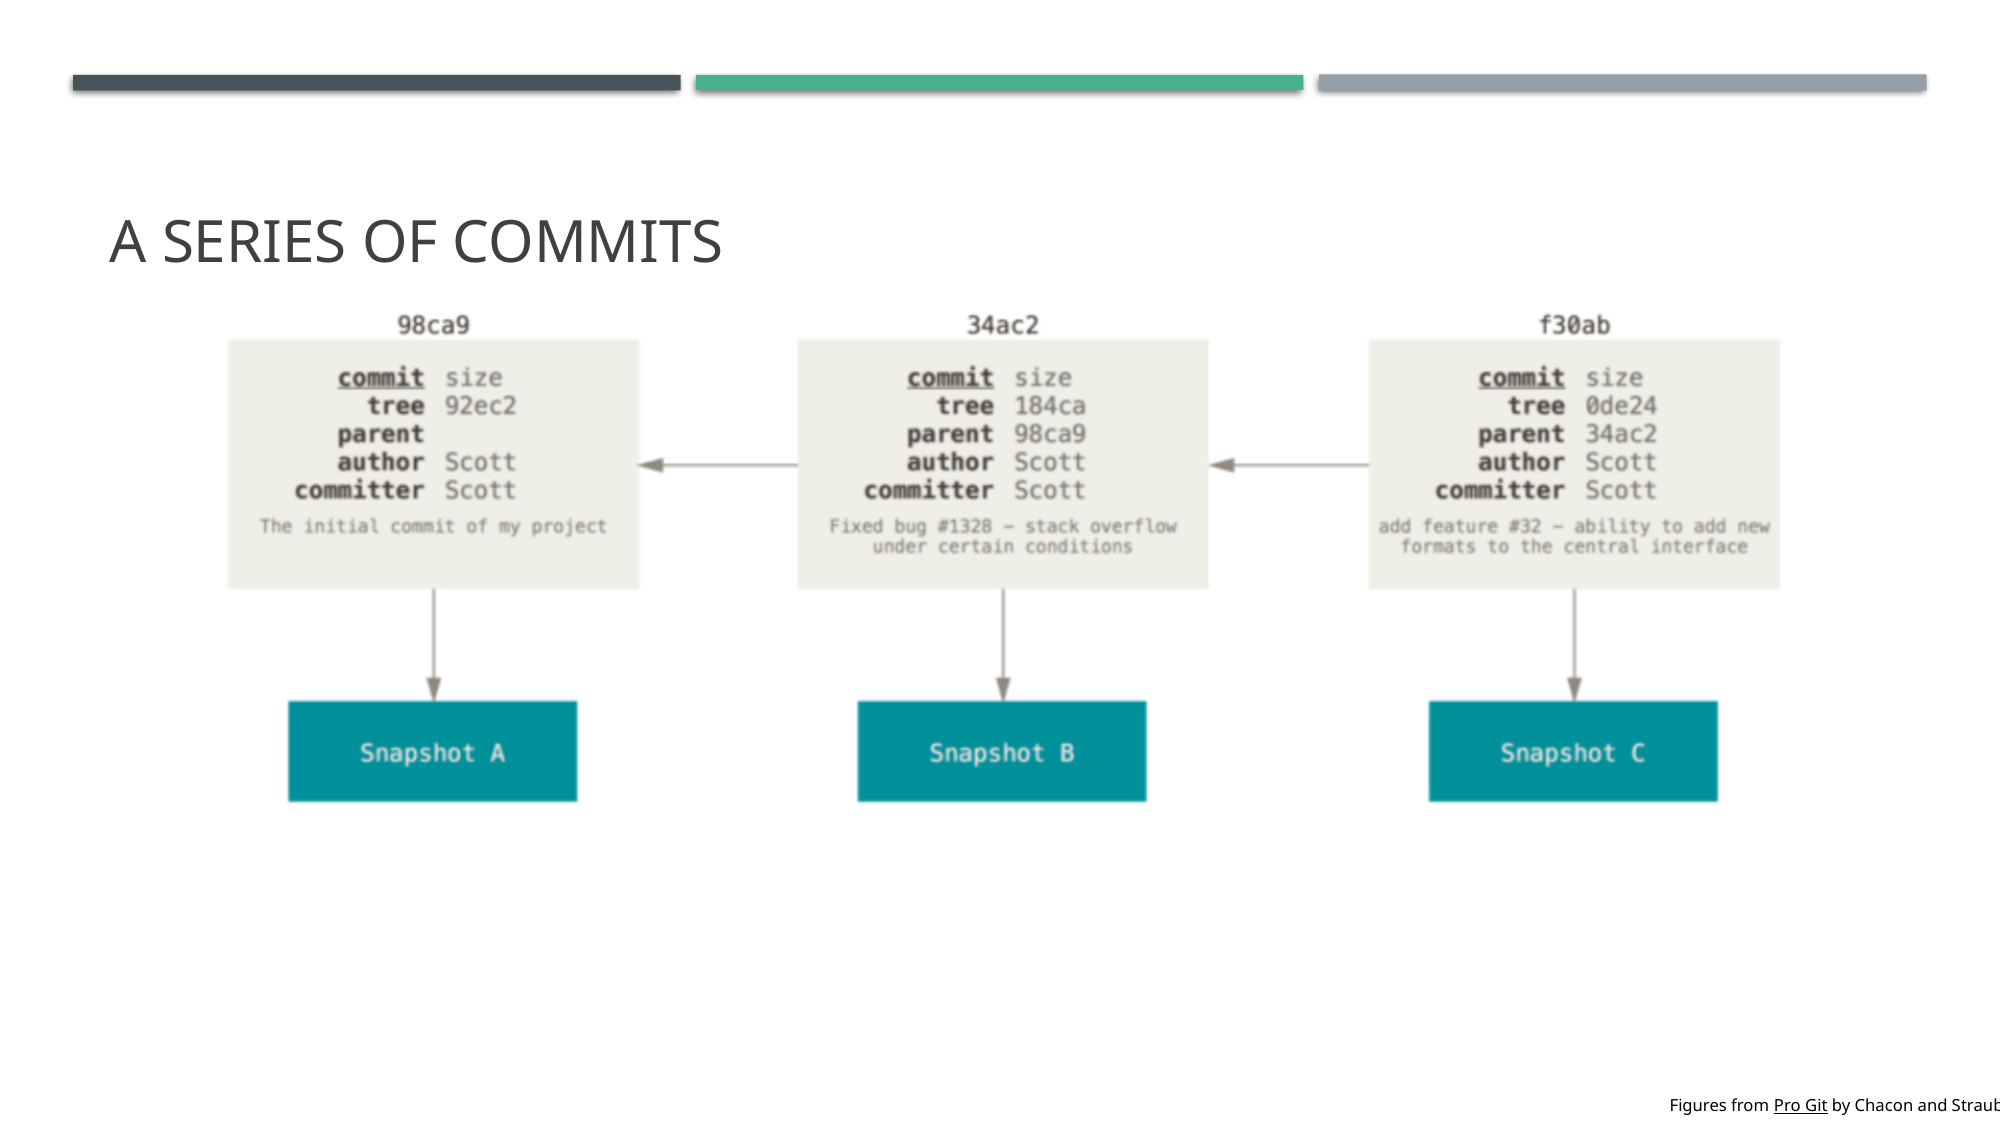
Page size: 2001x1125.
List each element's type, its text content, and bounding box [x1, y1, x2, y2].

title A series of commits [94, 119, 1904, 282]
picture [193, 297, 1807, 828]
text_box Figures from Pro Git by Chacon and Straub [1654, 1087, 2000, 1123]
